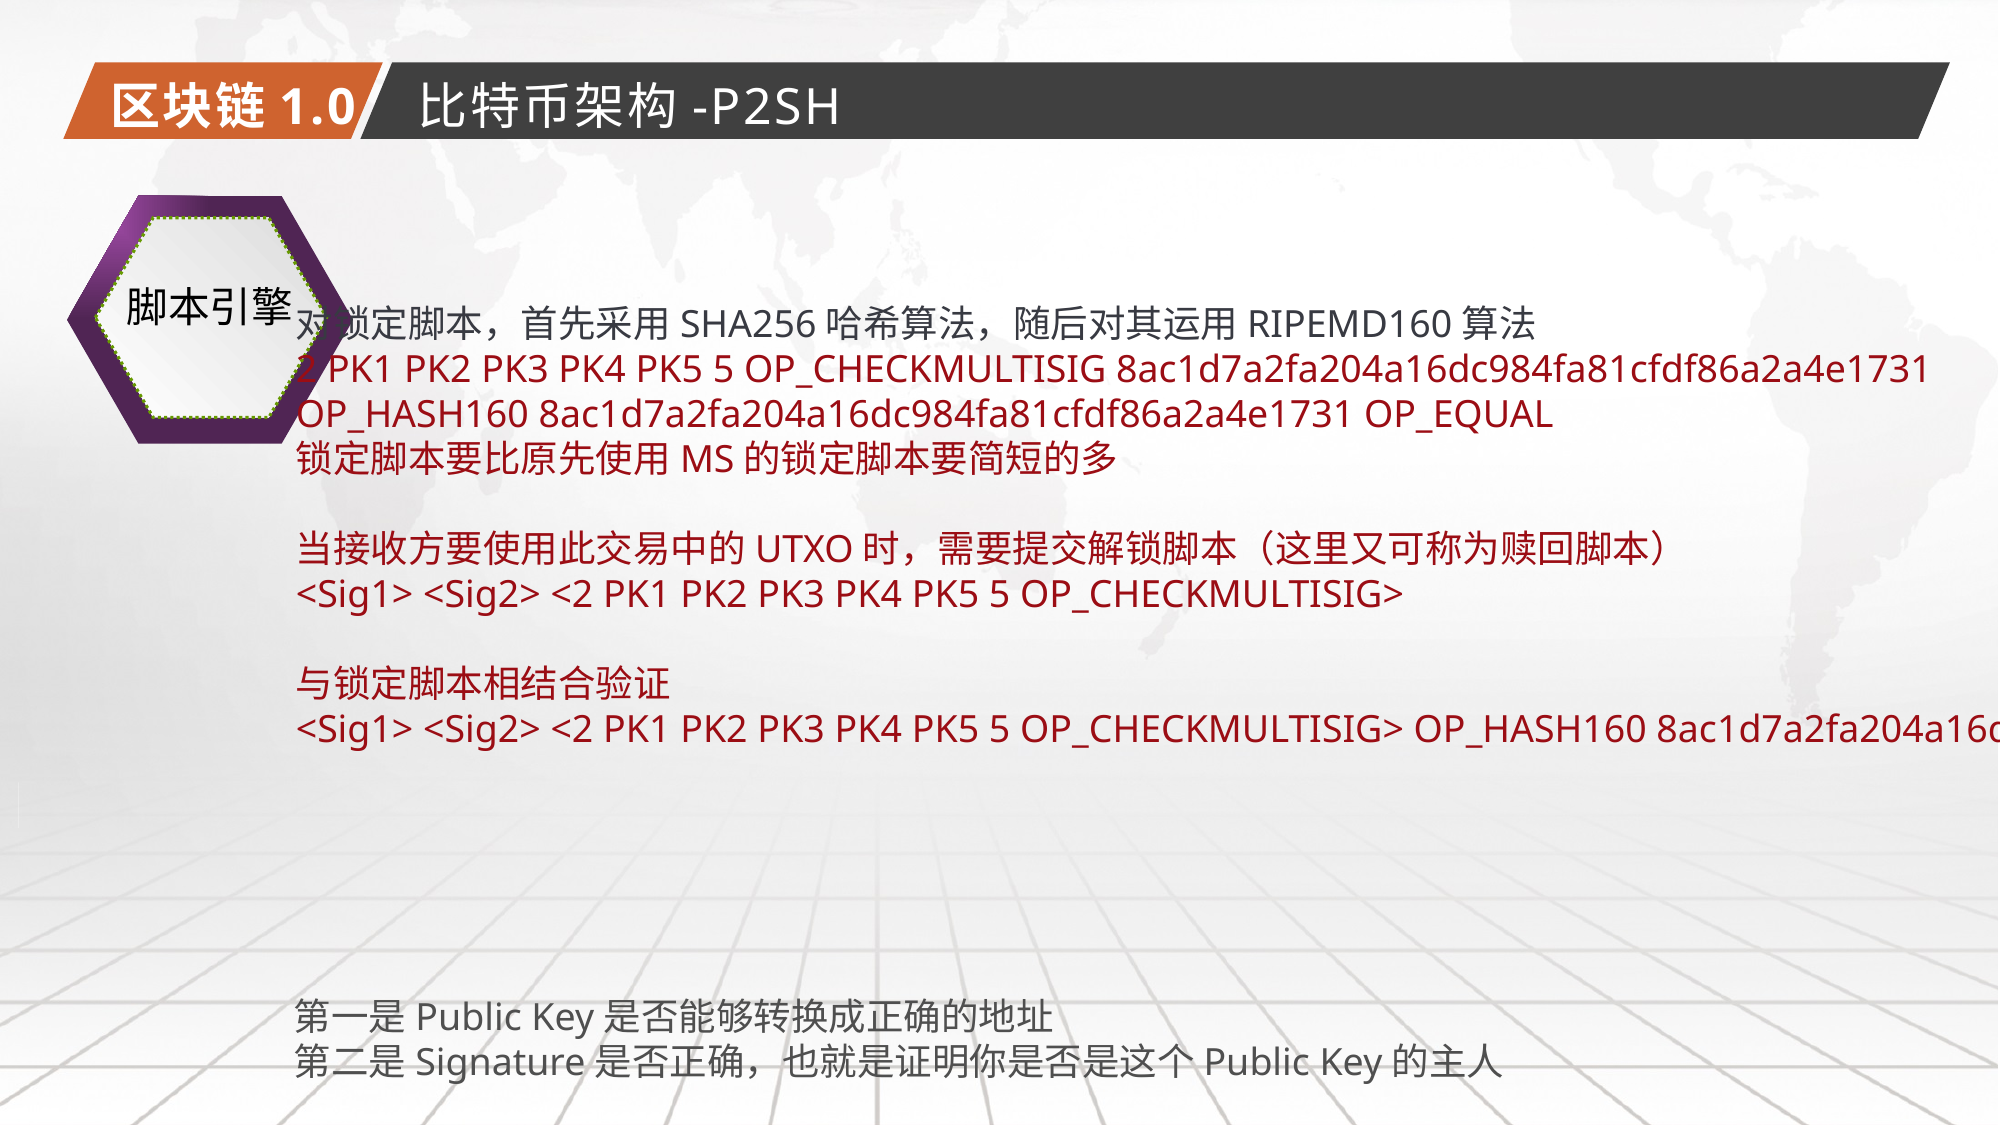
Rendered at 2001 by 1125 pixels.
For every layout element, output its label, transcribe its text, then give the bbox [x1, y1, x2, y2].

picture [0, 0, 1998, 1125]
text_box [66, 195, 354, 444]
text_box 第一是Public Key是否能够转换成正确的地址 第二是Signature是否正确，也就是证明你是否是这个Public Key的主人 [279, 985, 1654, 1091]
text_box 比特币架构-P2SH [417, 59, 1879, 135]
text_box 区块链1.0 [110, 59, 359, 135]
text_box 对锁定脚本，首先采用SHA256哈希算法，随后对其运用RIPEMD160算法 2 PK1 PK2 PK3 PK4 PK5 5 OP_CHECKMULTISIG 8ac1d7a2fa204a16dc984fa81cfdf86a2a4e1731 OP_HASH160 8ac1d7a2fa204a16dc984fa81cfdf86a2a4e1731 OP_EQUAL 锁定脚本要比原先使用MS的锁定脚本要简短的多 当接收方要使用此交易中的UTXO时，需要提交解锁脚本（这里又可称为赎回脚本） <Sig1> <Sig2> <2 PK1 PK2 PK3 PK4 PK5 5 OP_CHECKMULTISIG> 与锁定脚本相结合验证 <Sig1> <Sig2> <2 PK1 PK2 PK3 PK4 PK5 5 OP_CHECKMULTISIG> OP_HASH160 8ac1d7a2fa204a16dc984fa81cfdf86a2a4e1731 OP_EQUAL [281, 292, 2000, 893]
